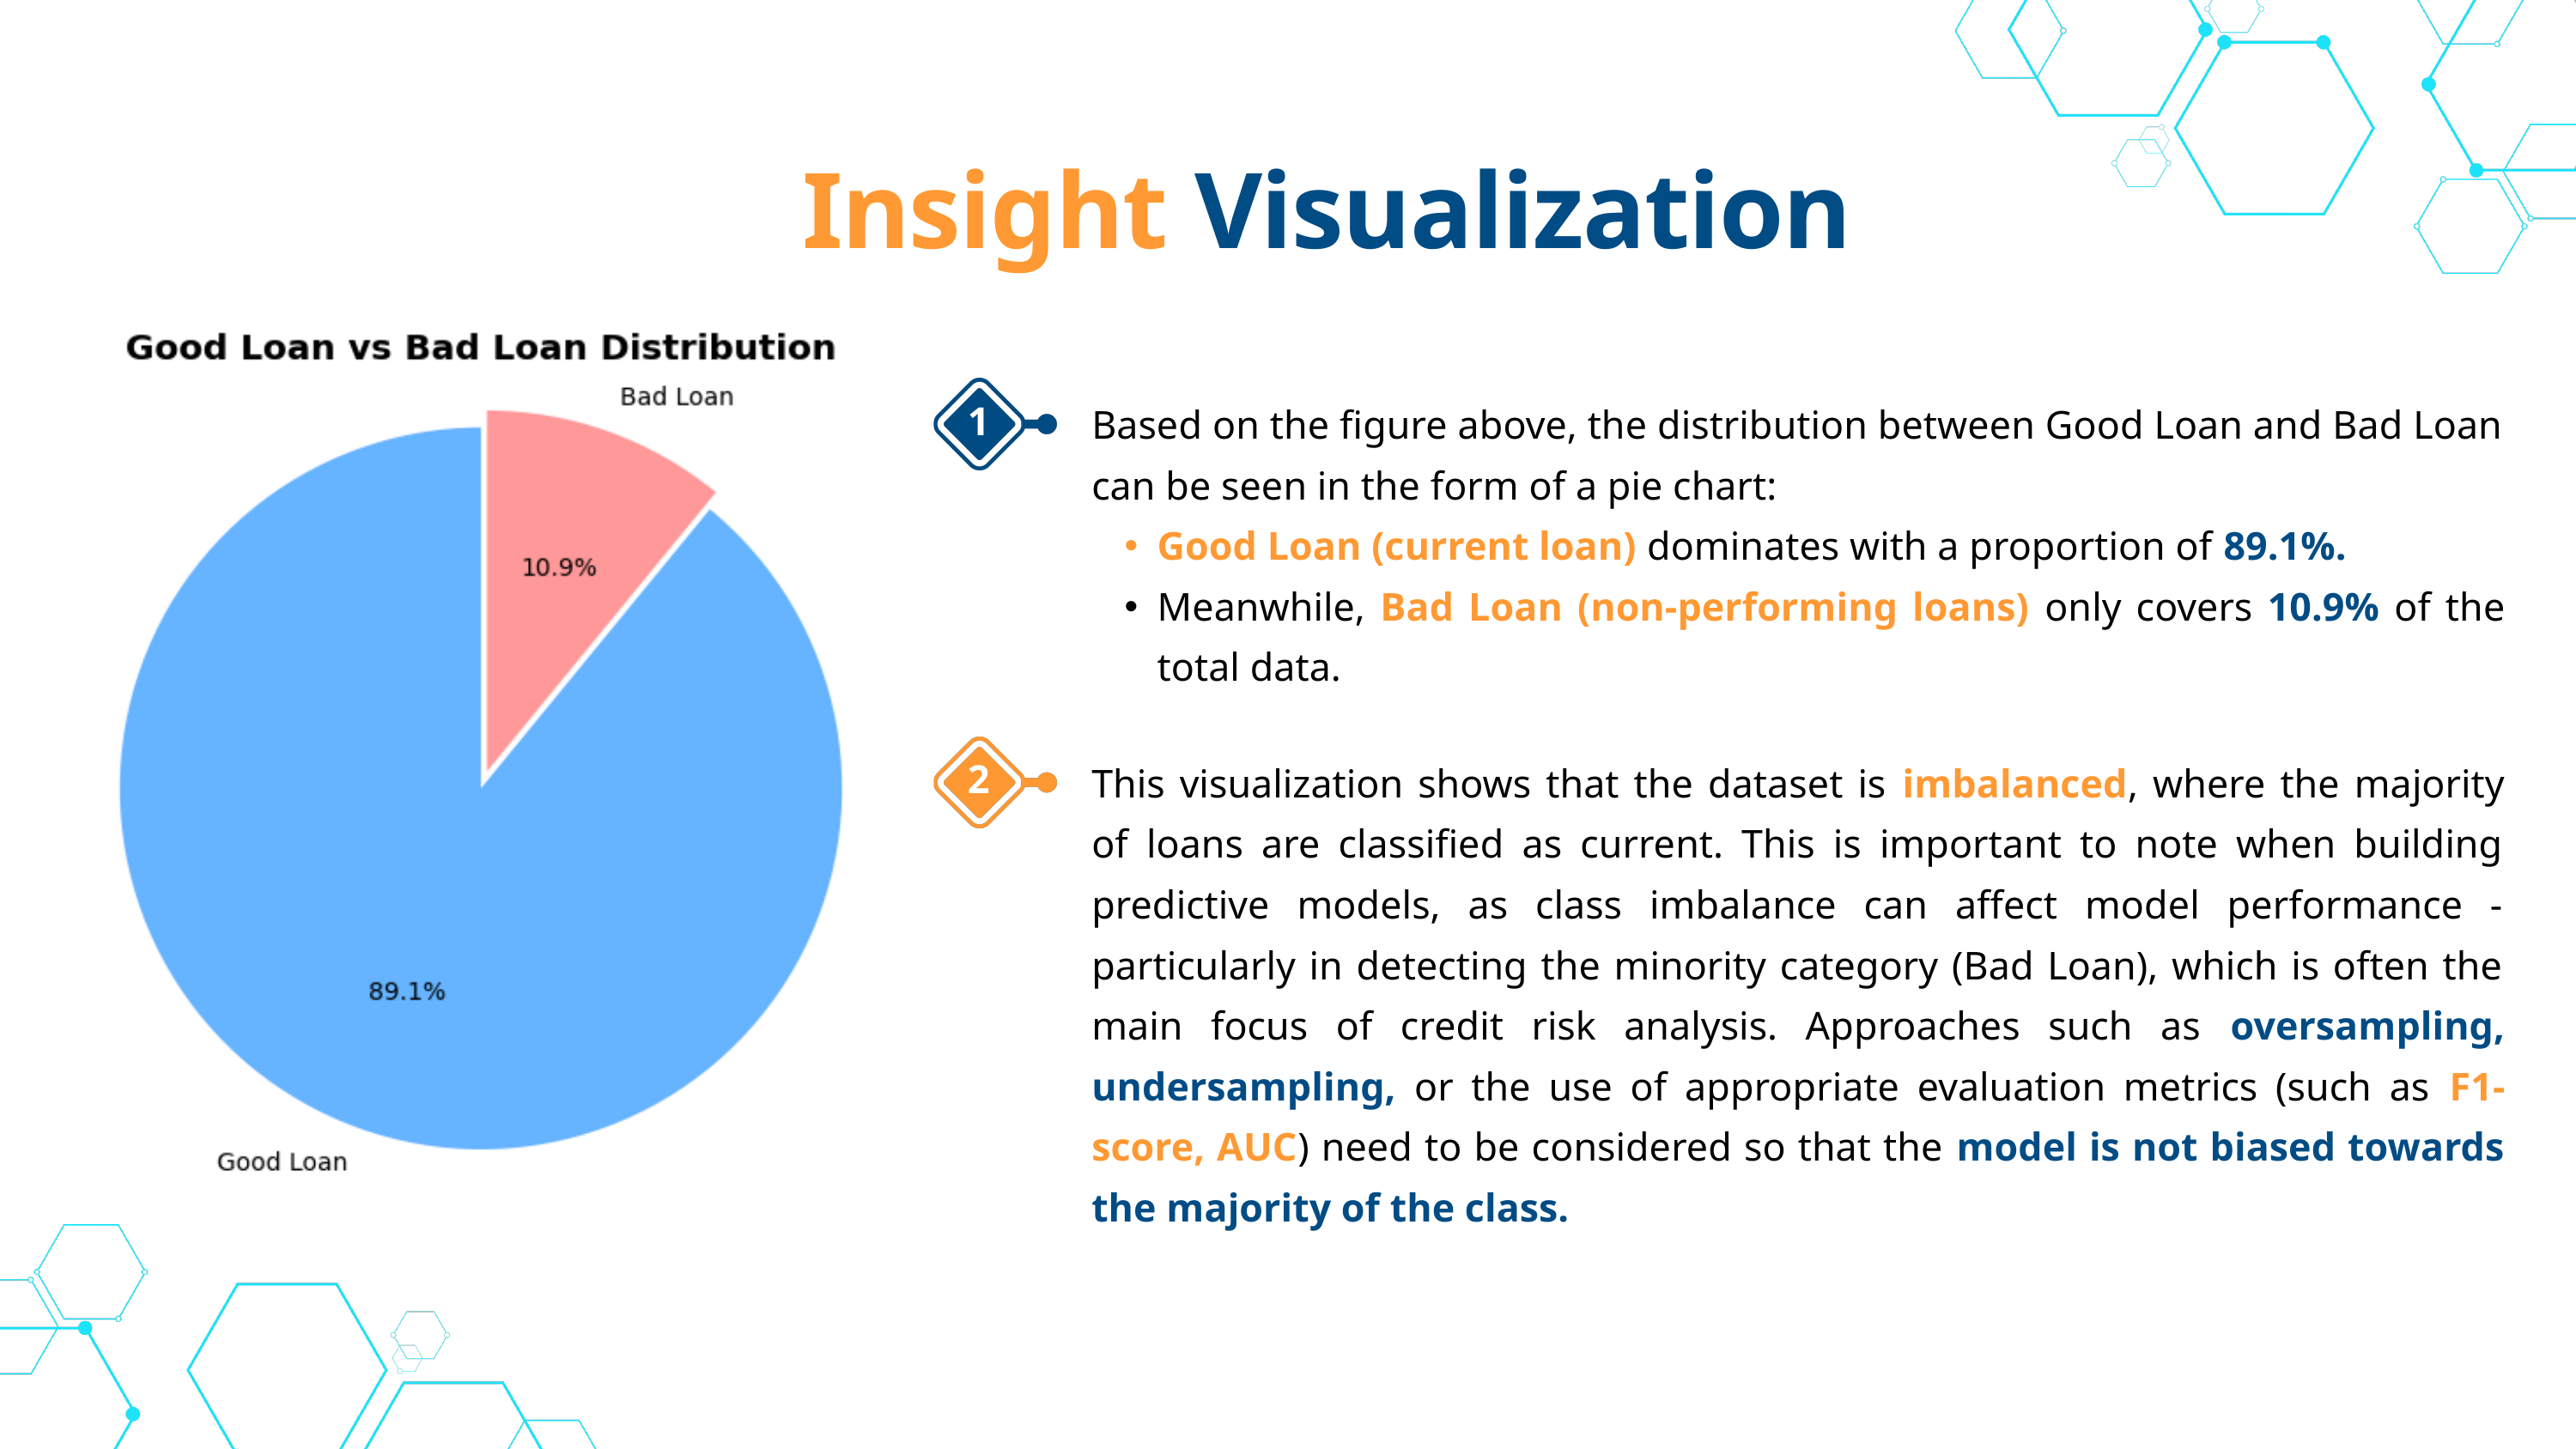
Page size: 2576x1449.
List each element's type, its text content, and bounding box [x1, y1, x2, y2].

text_box [105, 316, 849, 1203]
text_box [0, 1224, 607, 1449]
text_box [933, 378, 1057, 470]
text_box 1 [951, 389, 1007, 445]
text_box Based on the figure above, the distribution between Good Loan and Bad Loan can be seen in the form of a pie chart: Good Loan (current loan) dominates with a proportion of 89.1%. Meanwhile, Bad Loan (non-performing loans) only covers 10.9% of the total data. [1091, 386, 2506, 689]
text_box Insight Visualization [802, 123, 1902, 270]
text_box [1954, 0, 2576, 274]
text_box [933, 737, 1057, 829]
text_box 2 [951, 747, 1007, 803]
text_box This visualization shows that the dataset is imbalanced, where the majority of loans are classified as current. This is important to note when building predictive models, as class imbalance can affect model performance - particularly in detecting the minority category (Bad Loan), which is often the main focus of credit risk analysis. Approaches such as oversampling, undersampling, or the use of appropriate evaluation metrics (such as F1-score, AUC) need to be considered so that the model is not biased towards the majority of the class. [1091, 744, 2506, 1230]
